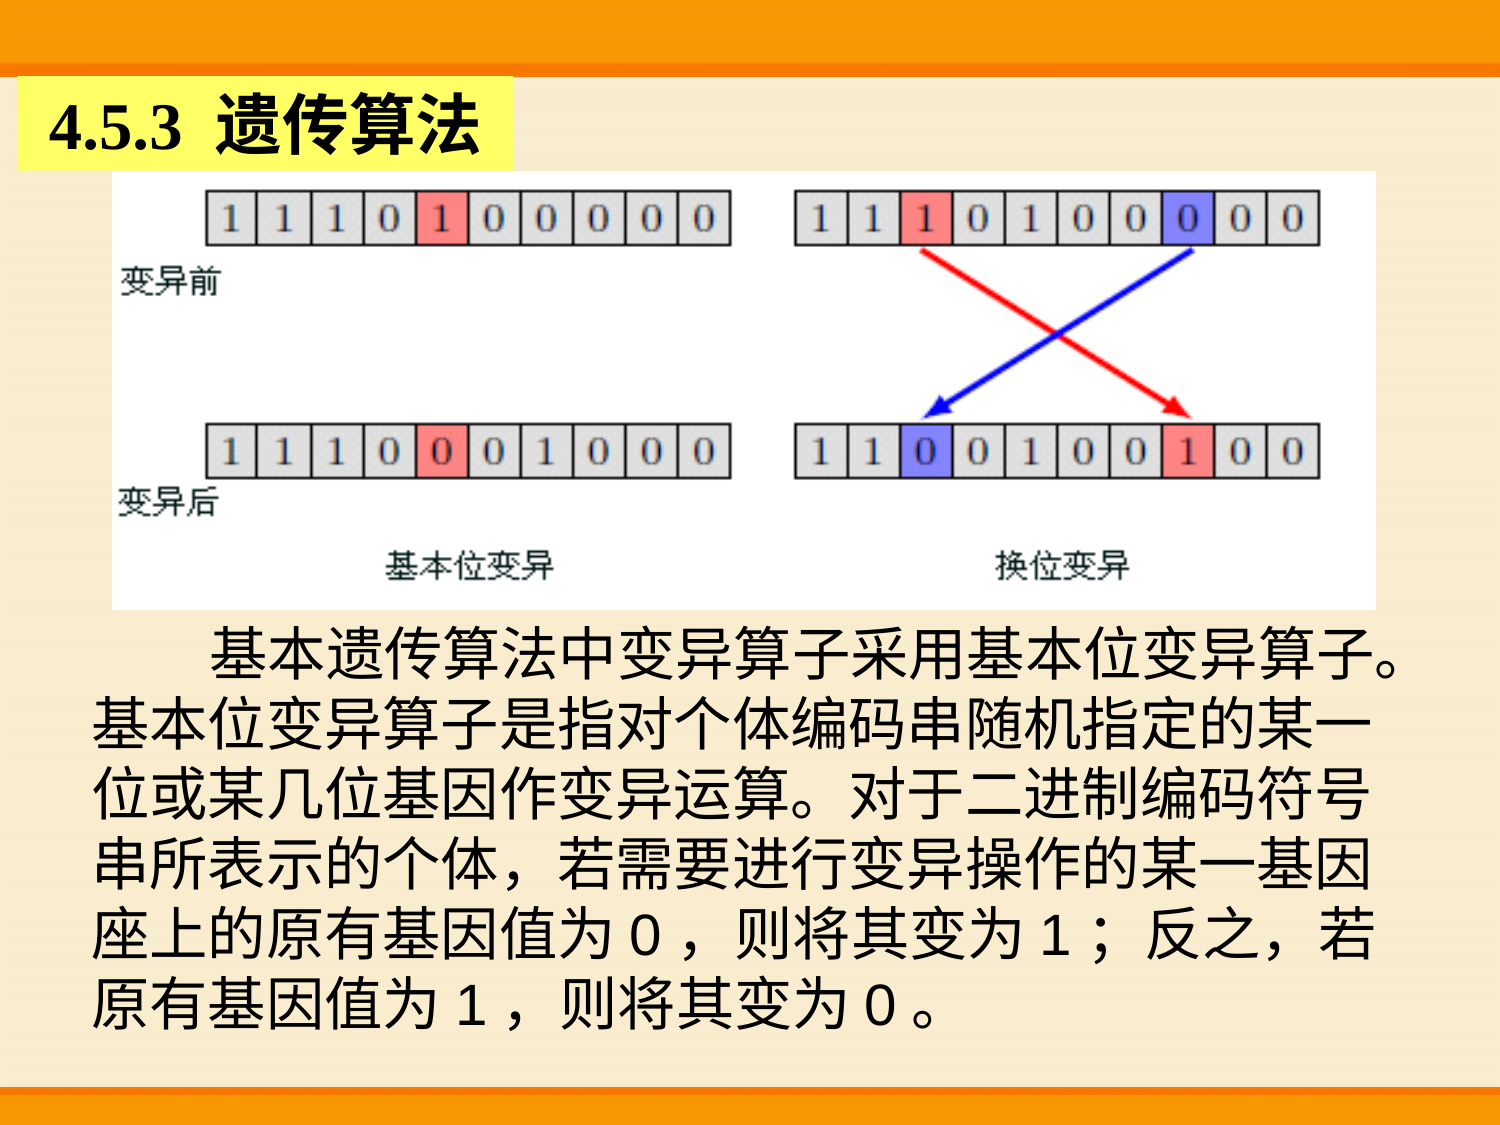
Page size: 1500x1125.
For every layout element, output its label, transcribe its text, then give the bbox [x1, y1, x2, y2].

text_box 4.5.3 遗传算法 [17, 76, 514, 171]
text_box 基本遗传算法中变异算子采用基本位变异算子。基本位变异算子是指对个体编码串随机指定的某一位或某几位基因作变异运算。对于二进制编码符号串所表示的个体，若需要进行变异操作的某一基因座上的原有基因值为0，则将其变为1；反之，若原有基因值为1，则将其变为0。 [76, 609, 1424, 1045]
picture [0, 0, 1500, 1125]
